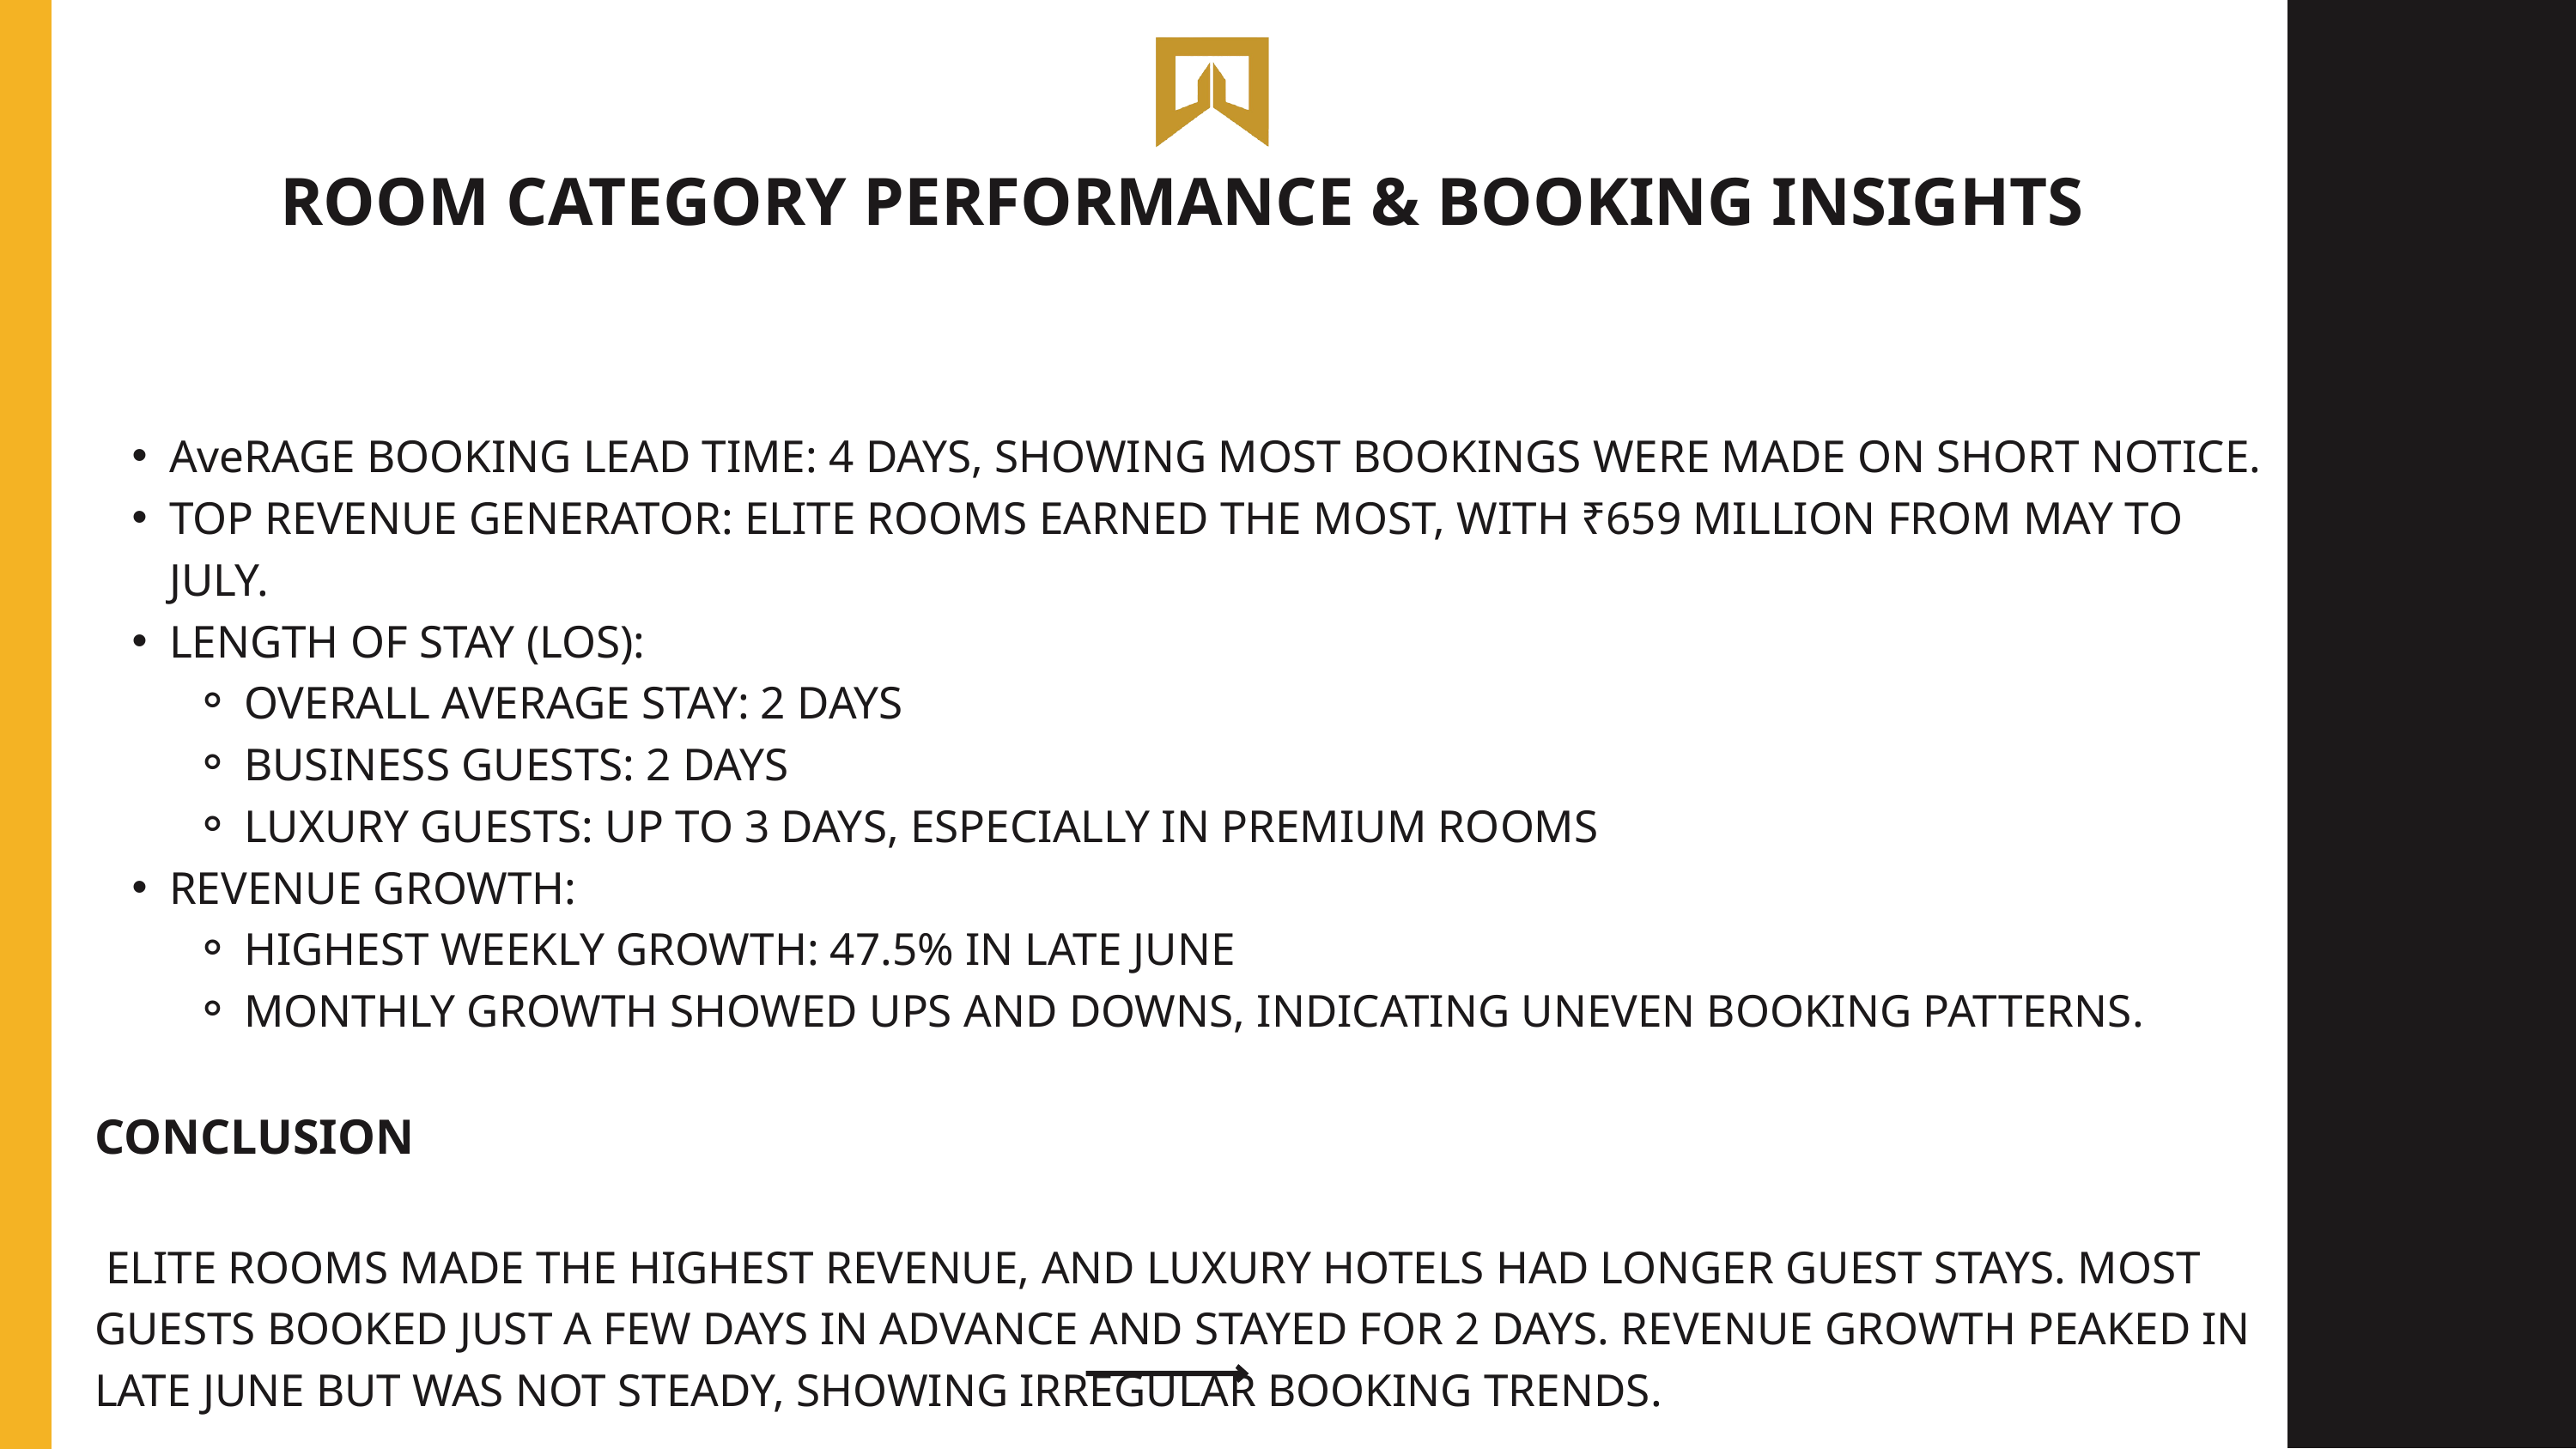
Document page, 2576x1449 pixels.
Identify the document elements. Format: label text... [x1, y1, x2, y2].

text_box ROOM CATEGORY PERFORMANCE & BOOKING INSIGHTS [280, 147, 2145, 239]
text_box [1136, 21, 1288, 147]
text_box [2287, 0, 2576, 1449]
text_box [0, 0, 52, 1449]
text_box AveRAGE BOOKING LEAD TIME: 4 DAYS, SHOWING MOST BOOKINGS WERE MADE ON SHORT NOTICE. TOP REVENUE GENERATOR: ELITE ROOMS EARNED THE MOST, WITH ₹659 MILLION FROM MAY TO JULY. LENGTH OF STAY (LOS): OVERALL AVERAGE STAY: 2 DAYS BUSINESS GUESTS: 2 DAYS LUXURY GUESTS: UP TO 3 DAYS, ESPECIALLY IN PREMIUM ROOMS REVENUE GROWTH: HIGHEST WEEKLY GROWTH: 47.5% IN LATE JUNE MONTHLY GROWTH SHOWED UPS AND DOWNS, INDICATING UNEVEN BOOKING PATTERNS. CONCLUSION ELITE ROOMS MADE THE HIGHEST REVENUE, AND LUXURY HOTELS HAD LONGER GUEST STAYS. MOST GUESTS BOOKED JUST A FEW DAYS IN ADVANCE AND STAYED FOR 2 DAYS. REVENUE GROWTH PEAKED IN LATE JUNE BUT WAS NOT STEADY, SHOWING IRREGULAR BOOKING TRENDS. [94, 420, 2281, 1449]
